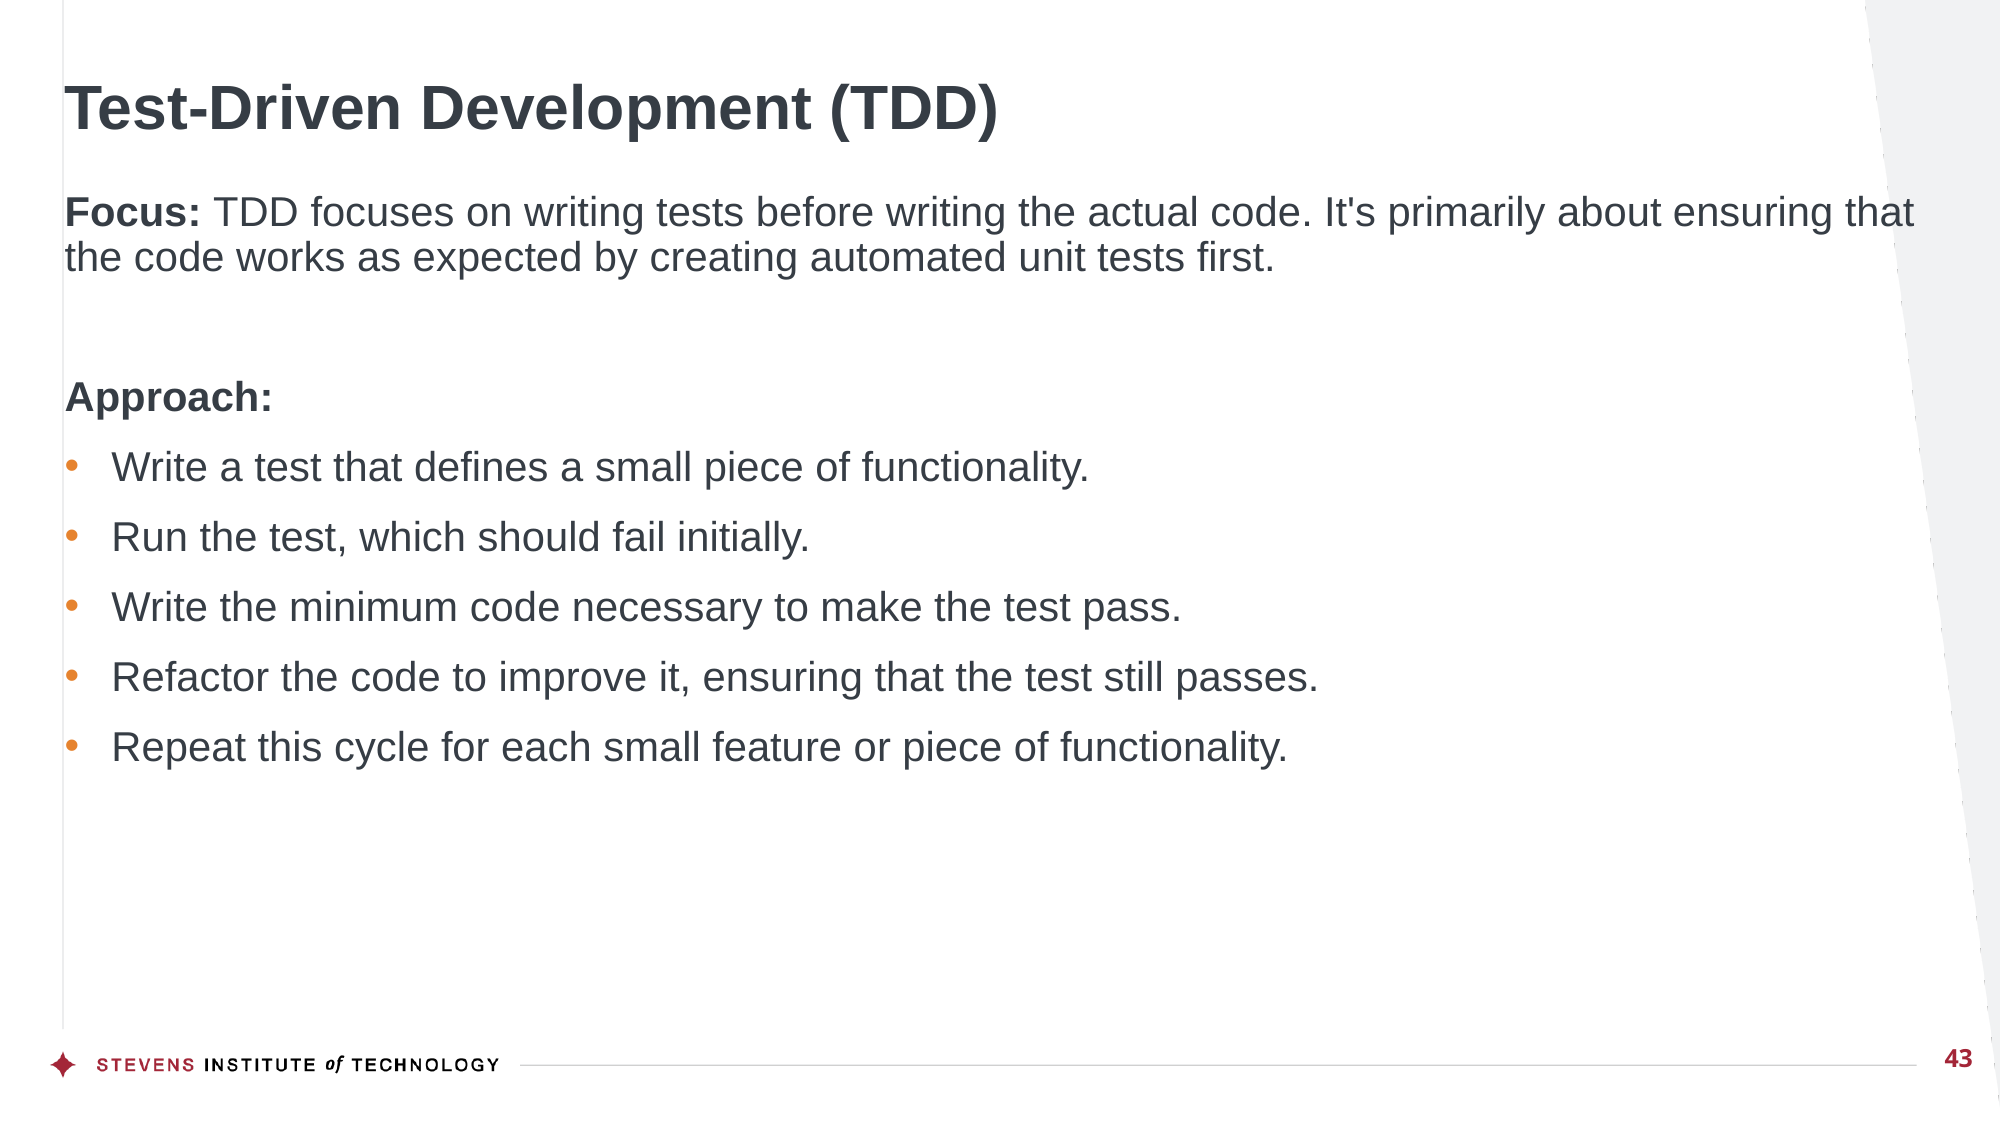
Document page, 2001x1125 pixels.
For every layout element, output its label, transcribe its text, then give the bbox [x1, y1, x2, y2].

title Test-Driven Development (TDD) [49, 68, 1647, 157]
list Focus: TDD focuses on writing tests before writing the actual code. It's primarily about ensuring that the code works as expected by creating automated unit tests first. Approach: Write a test that defines a small piece of functionality. Run the test, which should fail initially. Write the minimum code necessary to make the test pass. Refactor the code to improve it, ensuring that the test still passes. Repeat this cycle for each small feature or piece of functionality. [49, 182, 1951, 1000]
slide_number 43 [1538, 1029, 1988, 1090]
